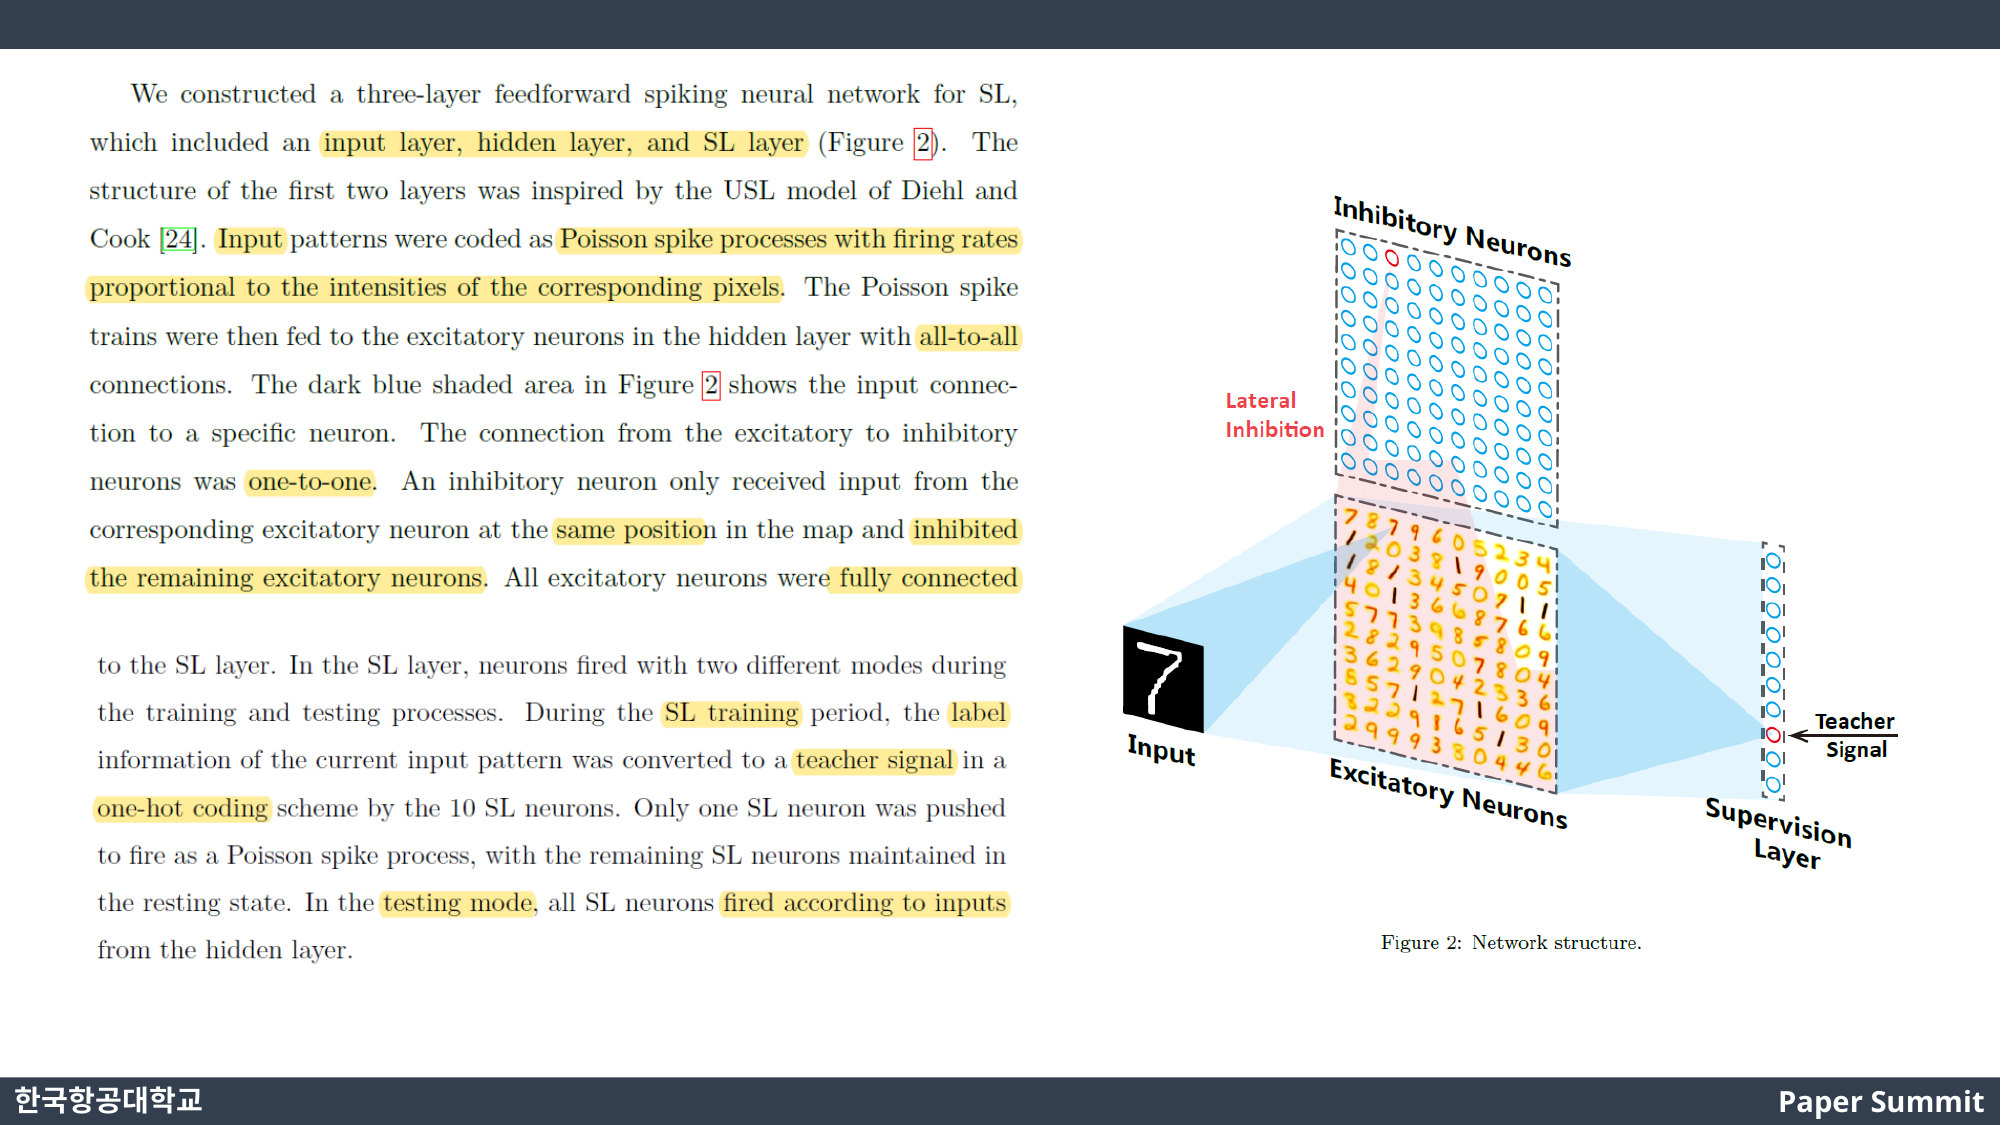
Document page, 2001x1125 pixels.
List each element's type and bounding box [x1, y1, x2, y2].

picture [31, 62, 1969, 973]
